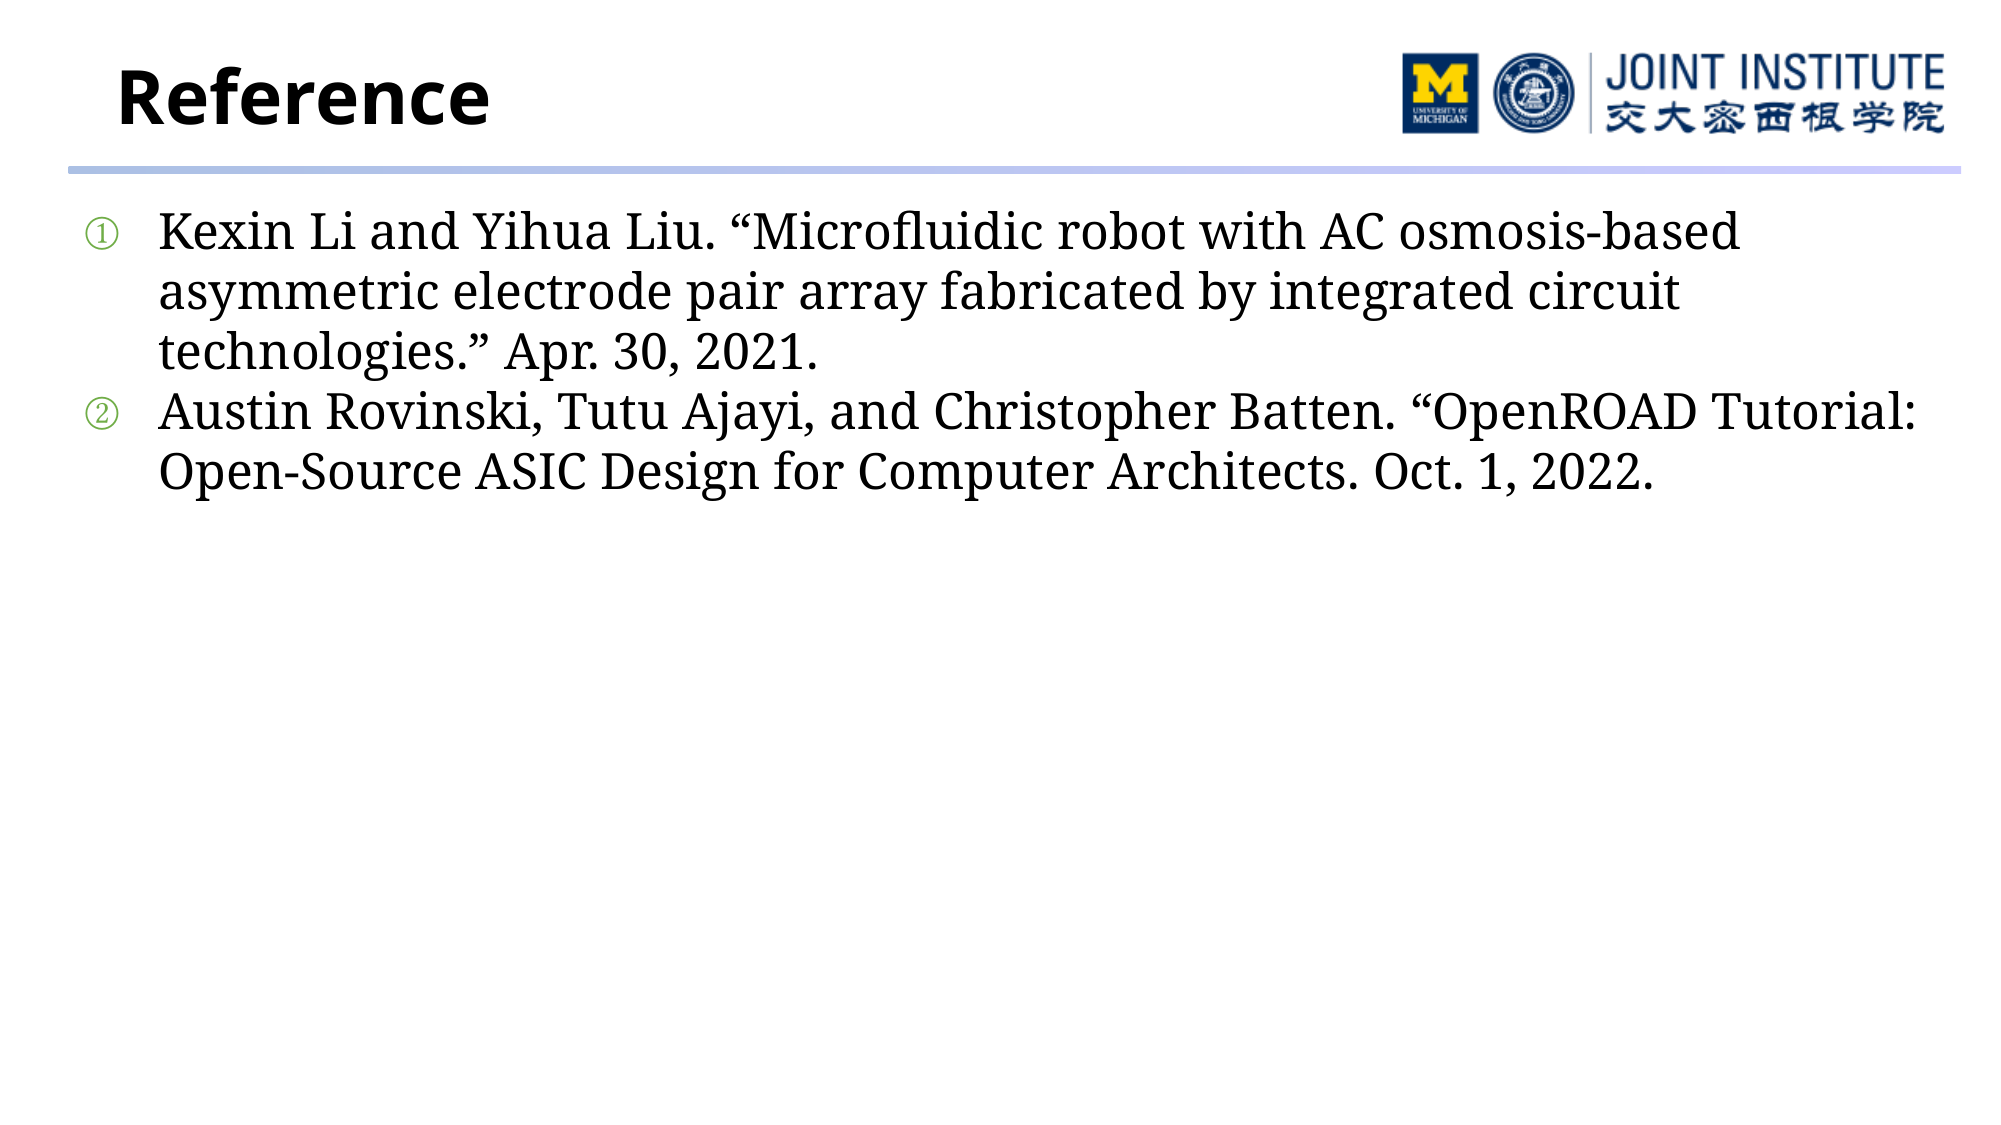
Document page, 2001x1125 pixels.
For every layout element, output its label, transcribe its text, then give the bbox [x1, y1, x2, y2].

text_box [68, 165, 1962, 175]
text_box Kexin Li and Yihua Liu. “Microfluidic robot with AC osmosis-based asymmetric electrode pair array fabricated by integrated circuit technologies.” Apr. 30, 2021. Austin Rovinski, Tutu Ajayi, and Christopher Batten. “OpenROAD Tutorial: Open-Source ASIC Design for Computer Architects. Oct. 1, 2022. [68, 192, 1978, 508]
picture [1401, 47, 1946, 142]
text_box Reference [101, 41, 507, 147]
